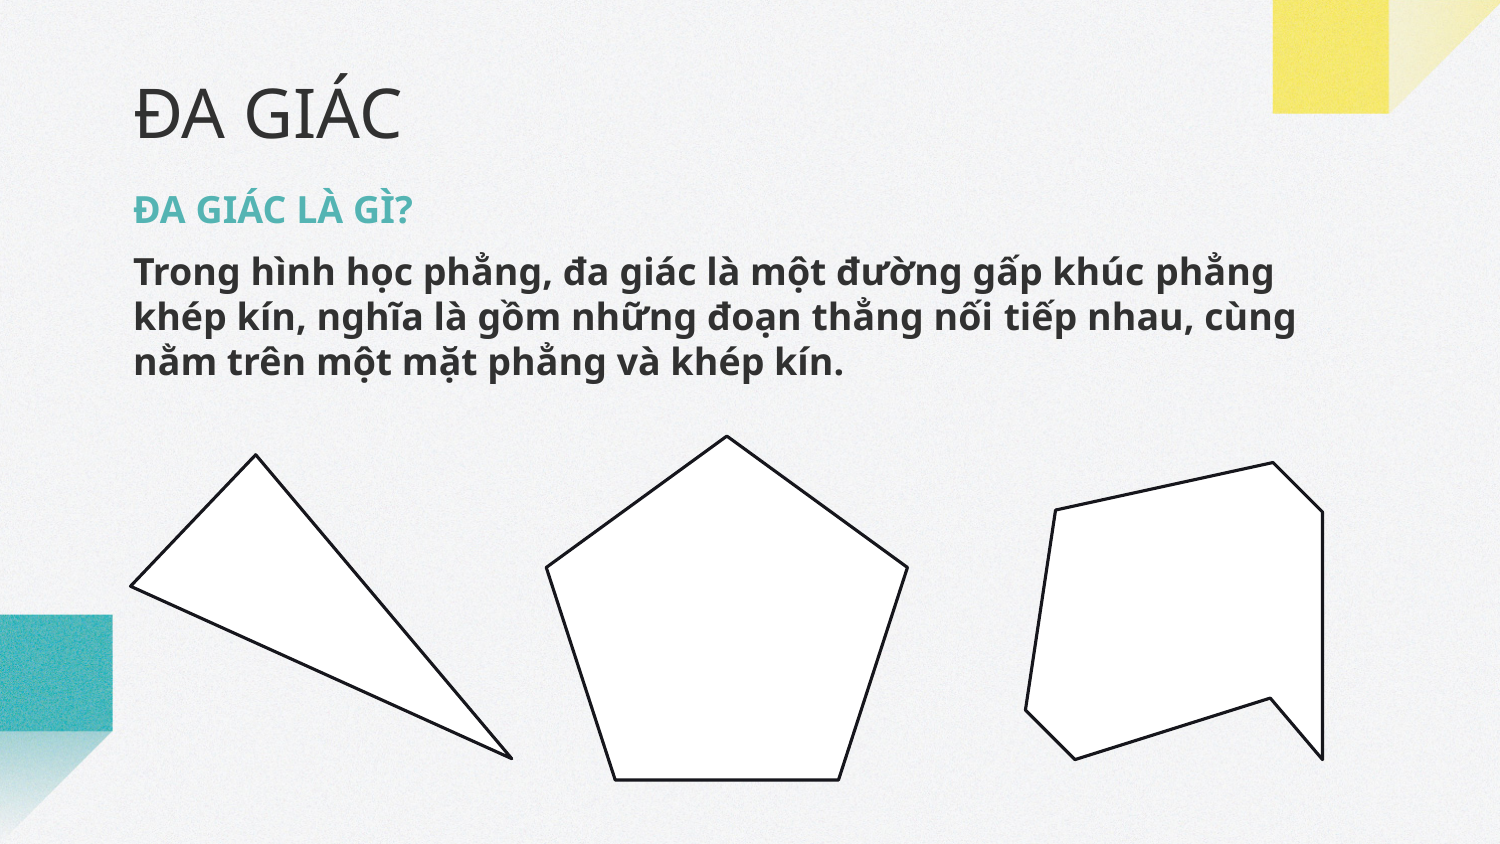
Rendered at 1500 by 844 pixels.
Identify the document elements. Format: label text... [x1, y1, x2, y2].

list ĐA GIÁC LÀ GÌ? [118, 168, 1382, 229]
title ĐA GIÁC [118, 63, 1159, 158]
text_box [128, 452, 514, 761]
picture [0, 0, 1500, 844]
text_box [1023, 460, 1325, 762]
text_box [544, 434, 910, 783]
text_box Trong hình học phẳng, đa giác là một đường gấp khúc phẳng khép kín, nghĩa là gồm những đoạn thẳng nối tiếp nhau, cùng nằm trên một mặt phẳng và khép kín. [118, 229, 1382, 402]
